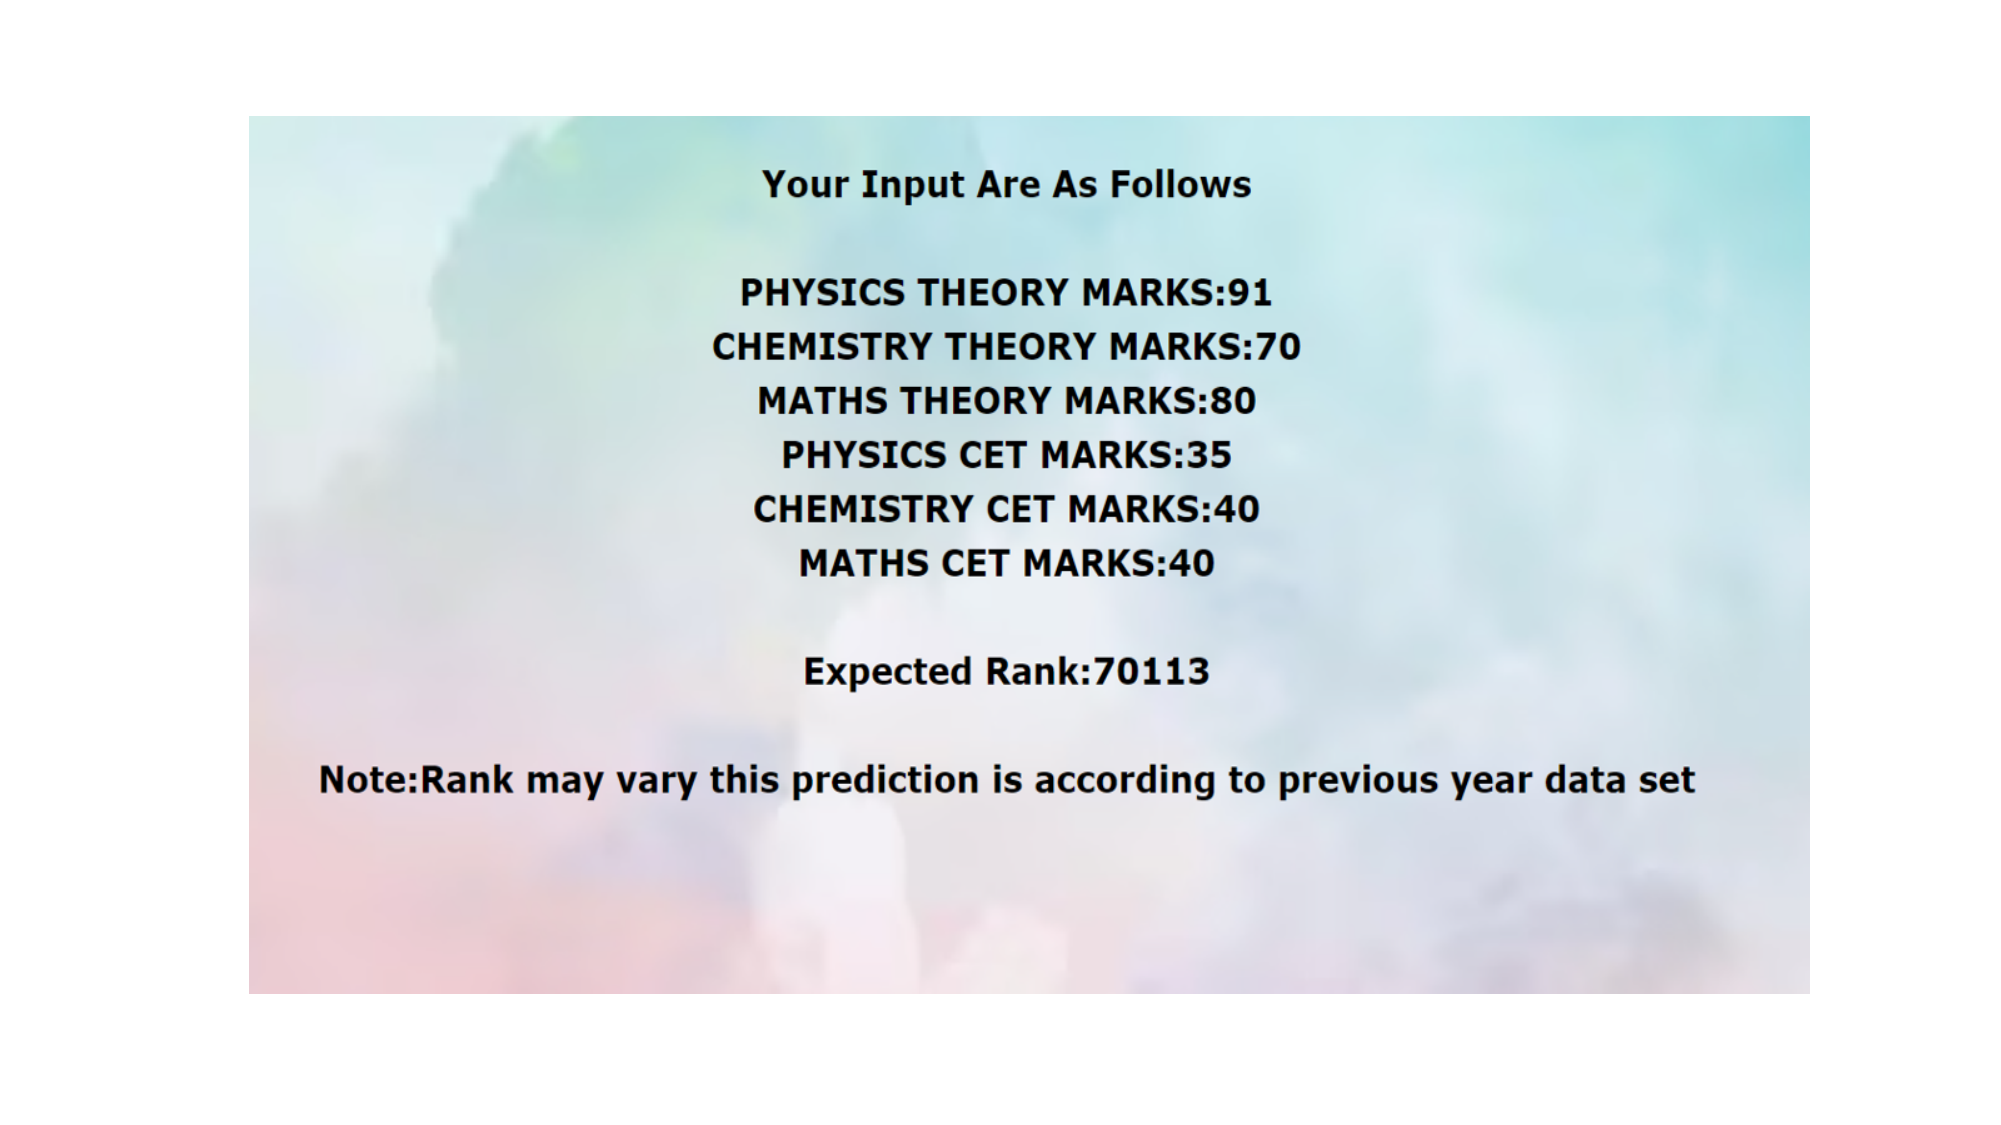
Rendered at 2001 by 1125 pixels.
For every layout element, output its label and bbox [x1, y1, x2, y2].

picture [248, 116, 1810, 994]
